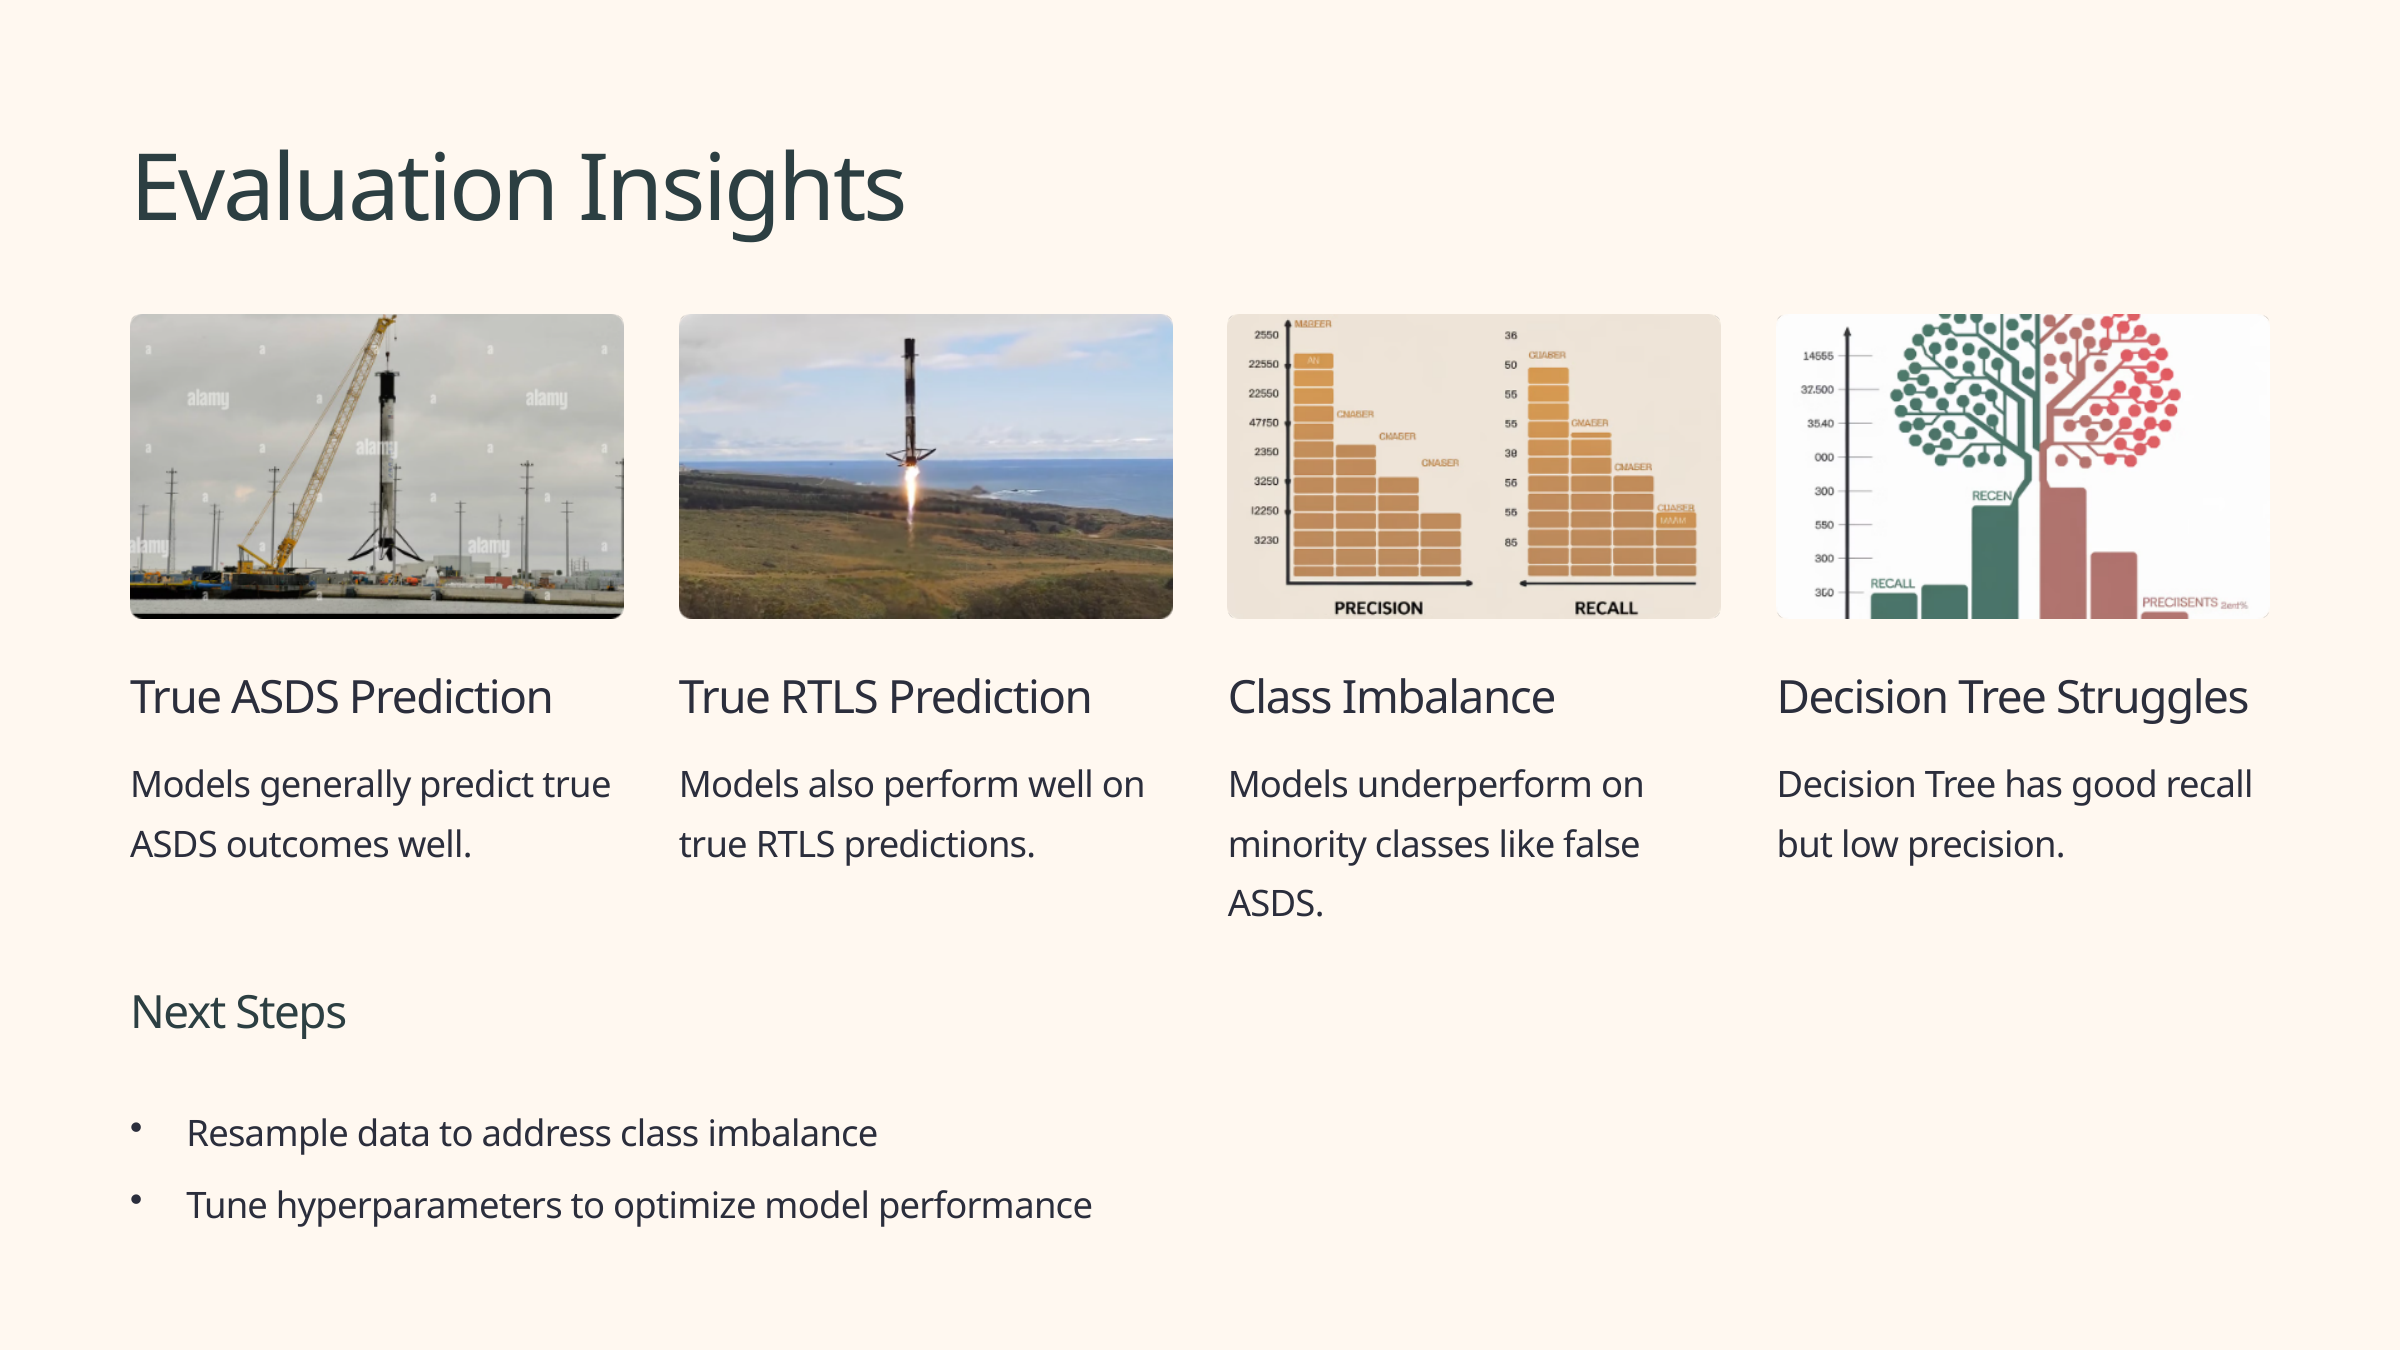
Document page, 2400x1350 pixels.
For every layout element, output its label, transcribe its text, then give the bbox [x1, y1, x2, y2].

text_box Class Imbalance [1227, 665, 1693, 724]
picture [678, 314, 1173, 619]
text_box Models generally predict true ASDS outcomes well. [130, 745, 624, 865]
text_box Decision Tree Struggles [1776, 665, 2257, 724]
text_box True ASDS Prediction [130, 665, 596, 724]
text_box Resample data to address class imbalance [130, 1094, 2270, 1154]
picture [130, 314, 624, 619]
text_box Models underperform on minority classes like false ASDS. [1227, 745, 1721, 925]
text_box Decision Tree has good recall but low precision. [1776, 745, 2270, 865]
picture [1776, 314, 2270, 619]
picture [1227, 314, 1721, 619]
text_box Evaluation Insights [130, 123, 1061, 240]
text_box Next Steps [130, 980, 596, 1039]
text_box True RTLS Prediction [678, 665, 1145, 724]
text_box Models also perform well on true RTLS predictions. [679, 745, 1173, 865]
text_box Tune hyperparameters to optimize model performance [130, 1166, 2270, 1227]
